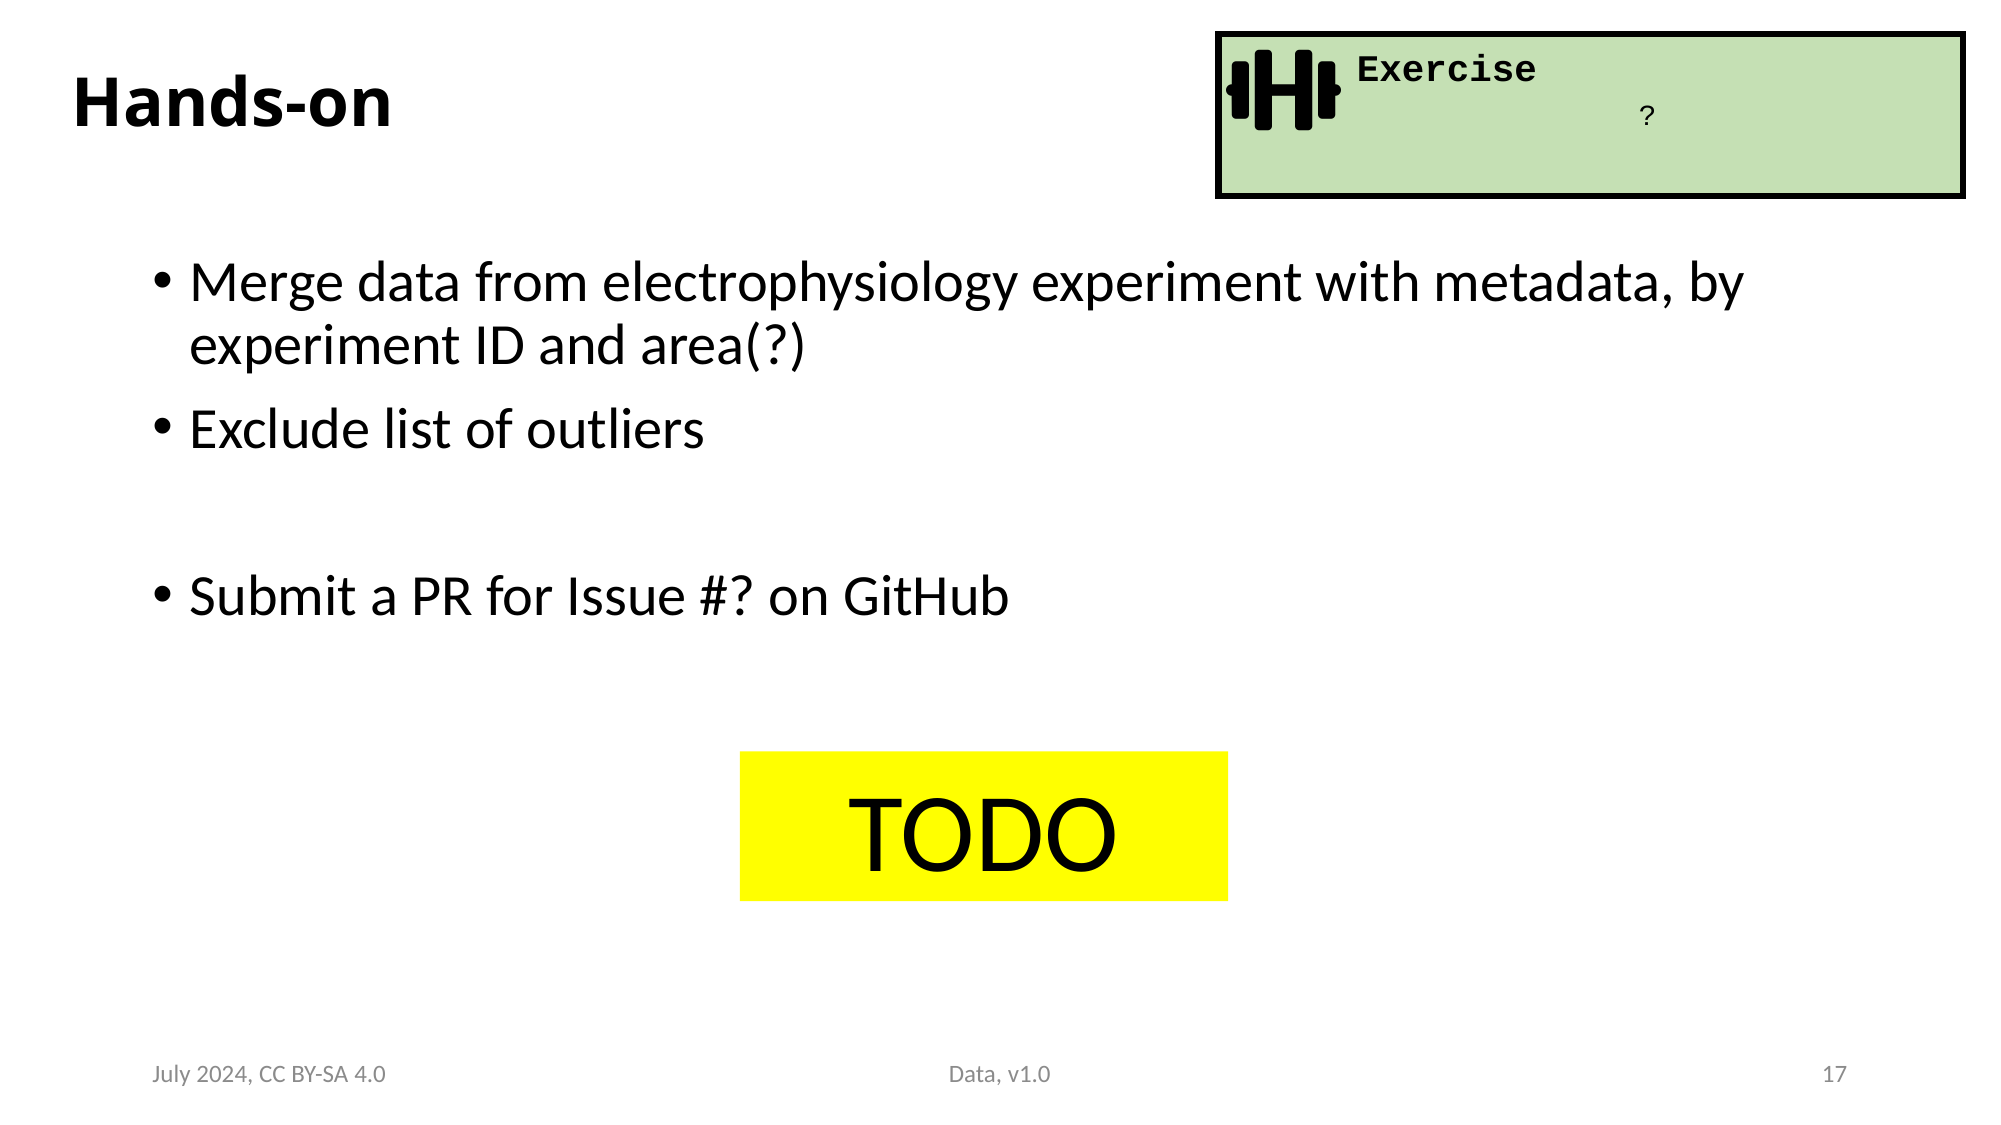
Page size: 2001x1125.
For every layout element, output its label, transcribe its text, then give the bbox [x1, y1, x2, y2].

footer Data, v1.0 [662, 1042, 1338, 1103]
text_box Exercise [1300, 36, 1593, 59]
slide_number 17 [1412, 1042, 1863, 1103]
title Hands-on [56, 59, 1942, 217]
picture [1226, 44, 1341, 137]
text_box TODO [739, 751, 1229, 902]
text_box [1217, 33, 1964, 197]
list Merge data from electrophysiology experiment with metadata, by experiment ID and area(?) Exclude list of outliers Submit a PR for Issue #? on GitHub [137, 243, 1863, 1014]
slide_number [137, 1042, 588, 1103]
